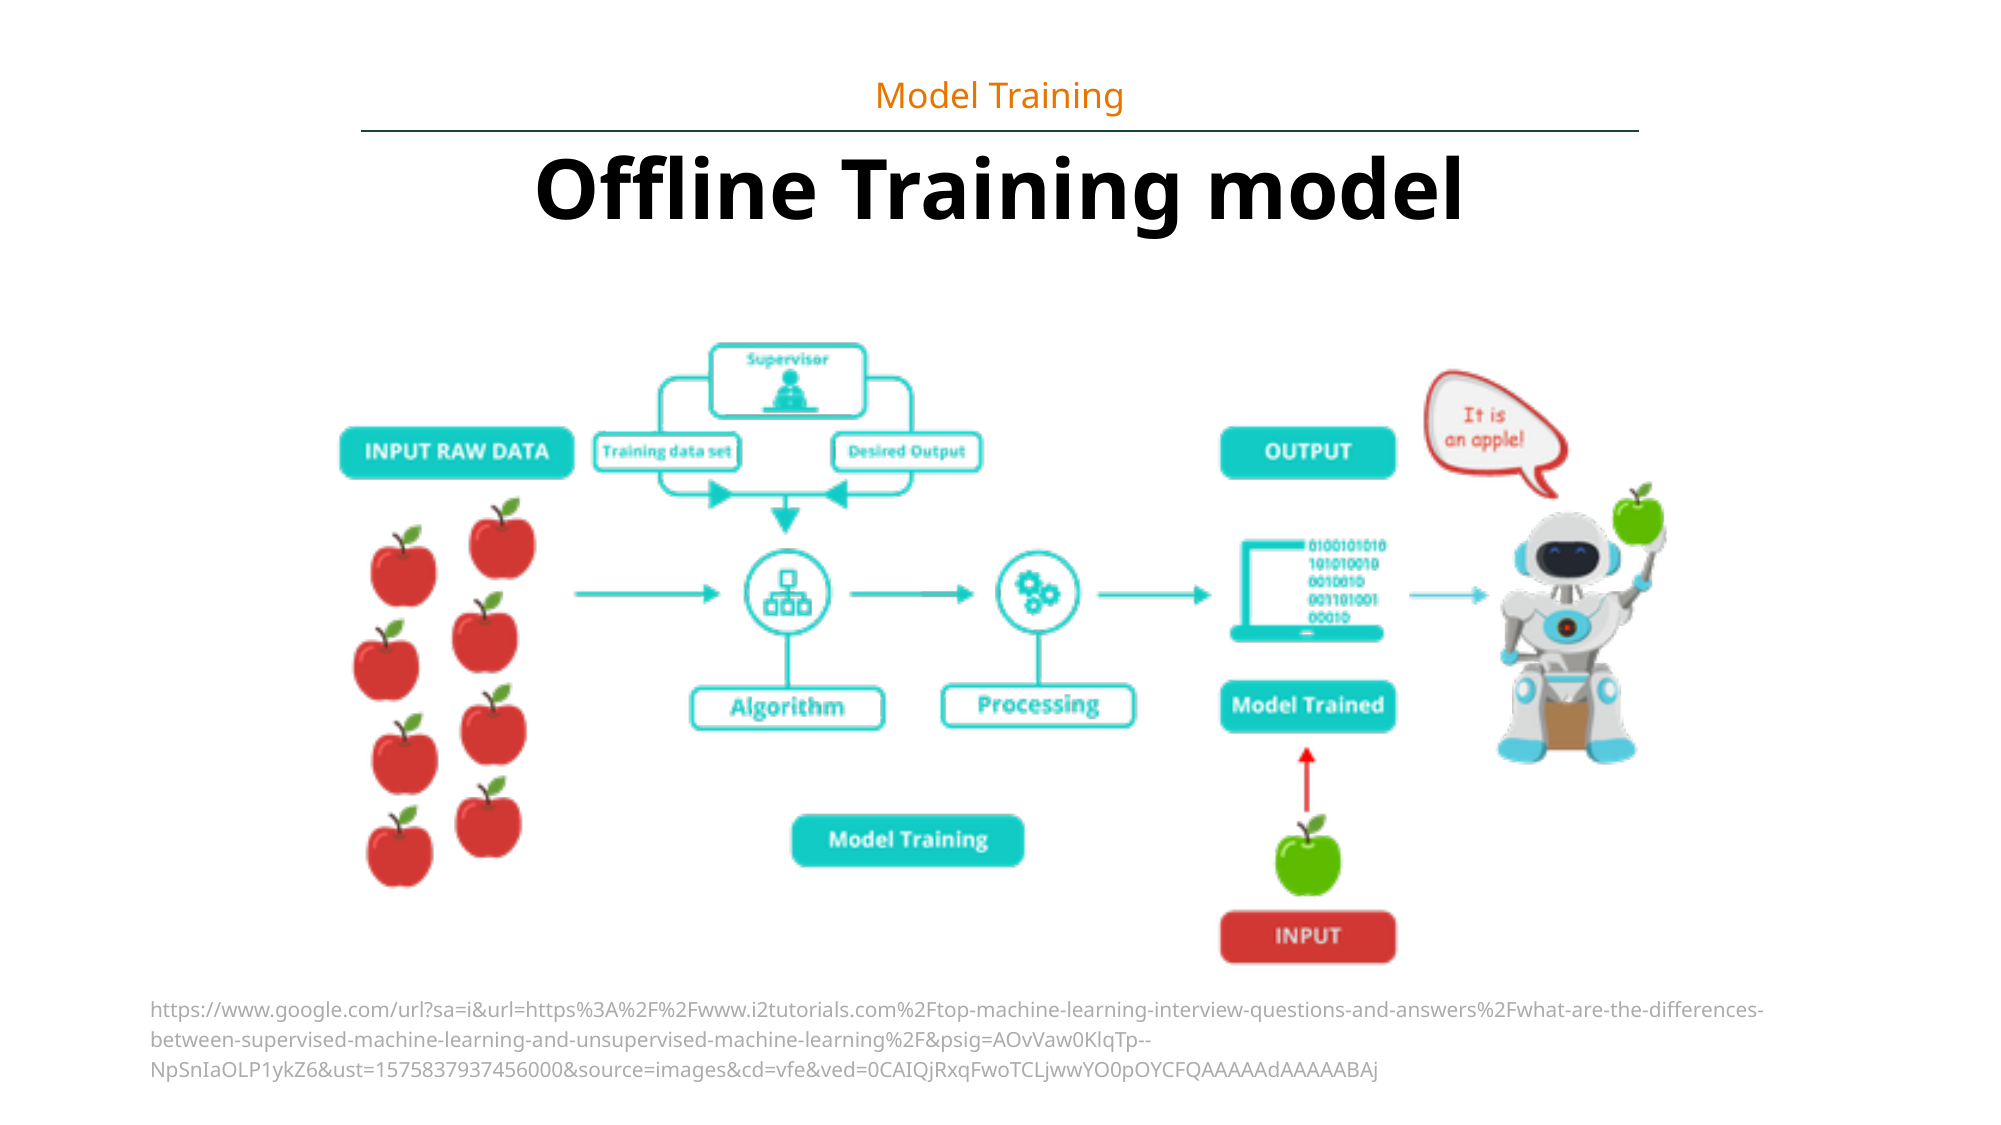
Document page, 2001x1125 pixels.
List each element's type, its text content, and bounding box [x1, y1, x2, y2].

list Model Training [150, 79, 1850, 154]
list https://www.google.com/url?sa=i&url=https%3A%2F%2Fwww.i2tutorials.com%2Ftop-machine-learning-interview-questions-and-answers%2Fwhat-are-the-differences-between-supervised-machine-learning-and-unsupervised-machine-learning%2F&psig=AOvVaw0KlqTp--NpSnIaOLP1ykZ6&ust=1575837937456000&source=images&cd=vfe&ved=0CAIQjRxqFwoTCLjwwYO0pOYCFQAAAAAdAAAAABAj [150, 933, 1828, 1082]
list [295, 266, 1736, 1029]
title Offline Training model [150, 154, 1850, 302]
